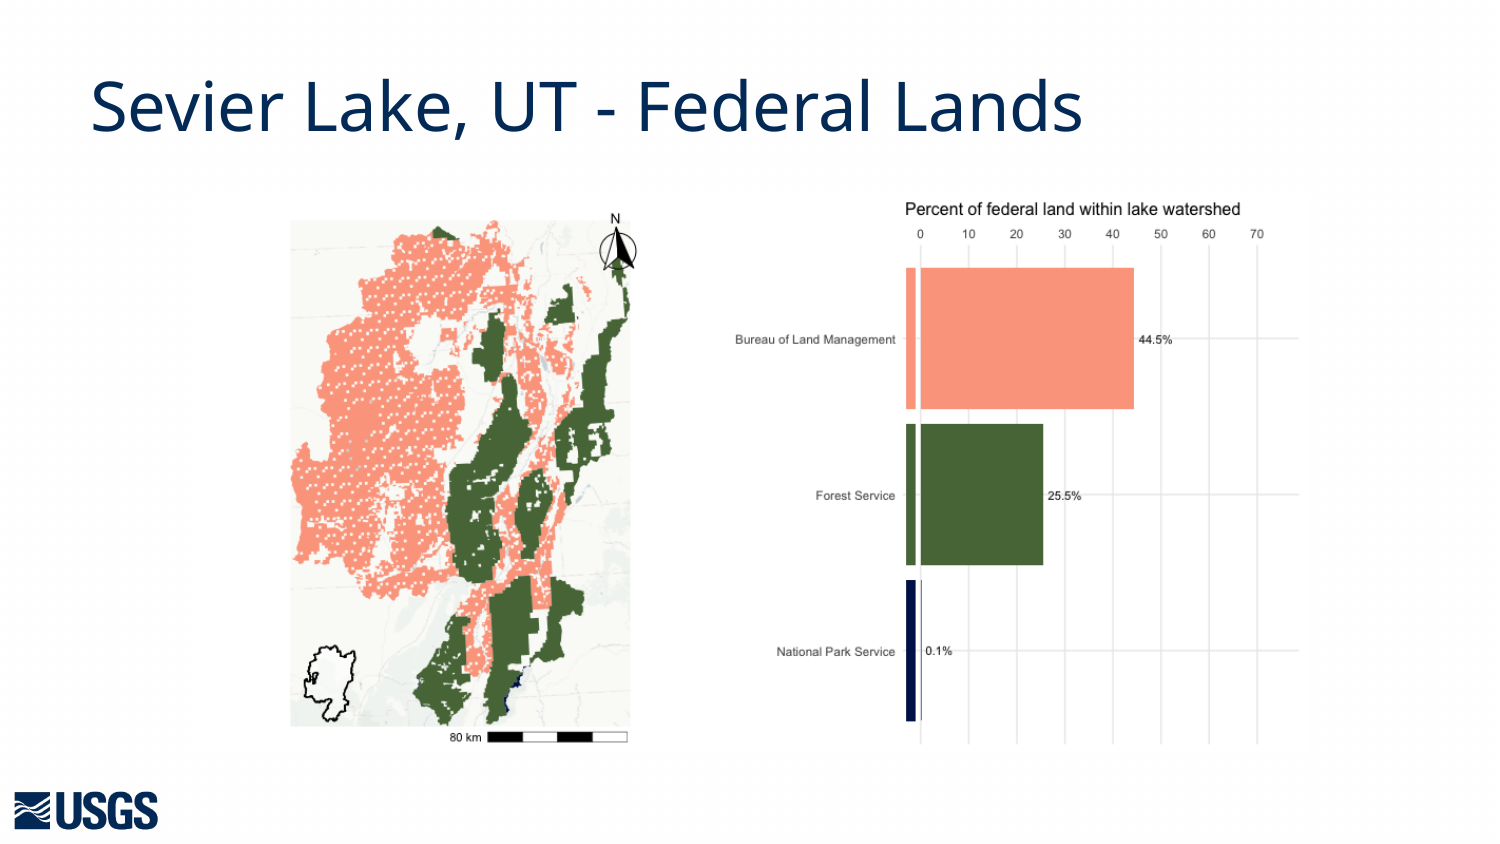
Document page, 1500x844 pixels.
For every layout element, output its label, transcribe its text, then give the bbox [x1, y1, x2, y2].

picture [0, 0, 1500, 844]
title Sevier Lake, UT - Federal Lands [75, 33, 1425, 175]
